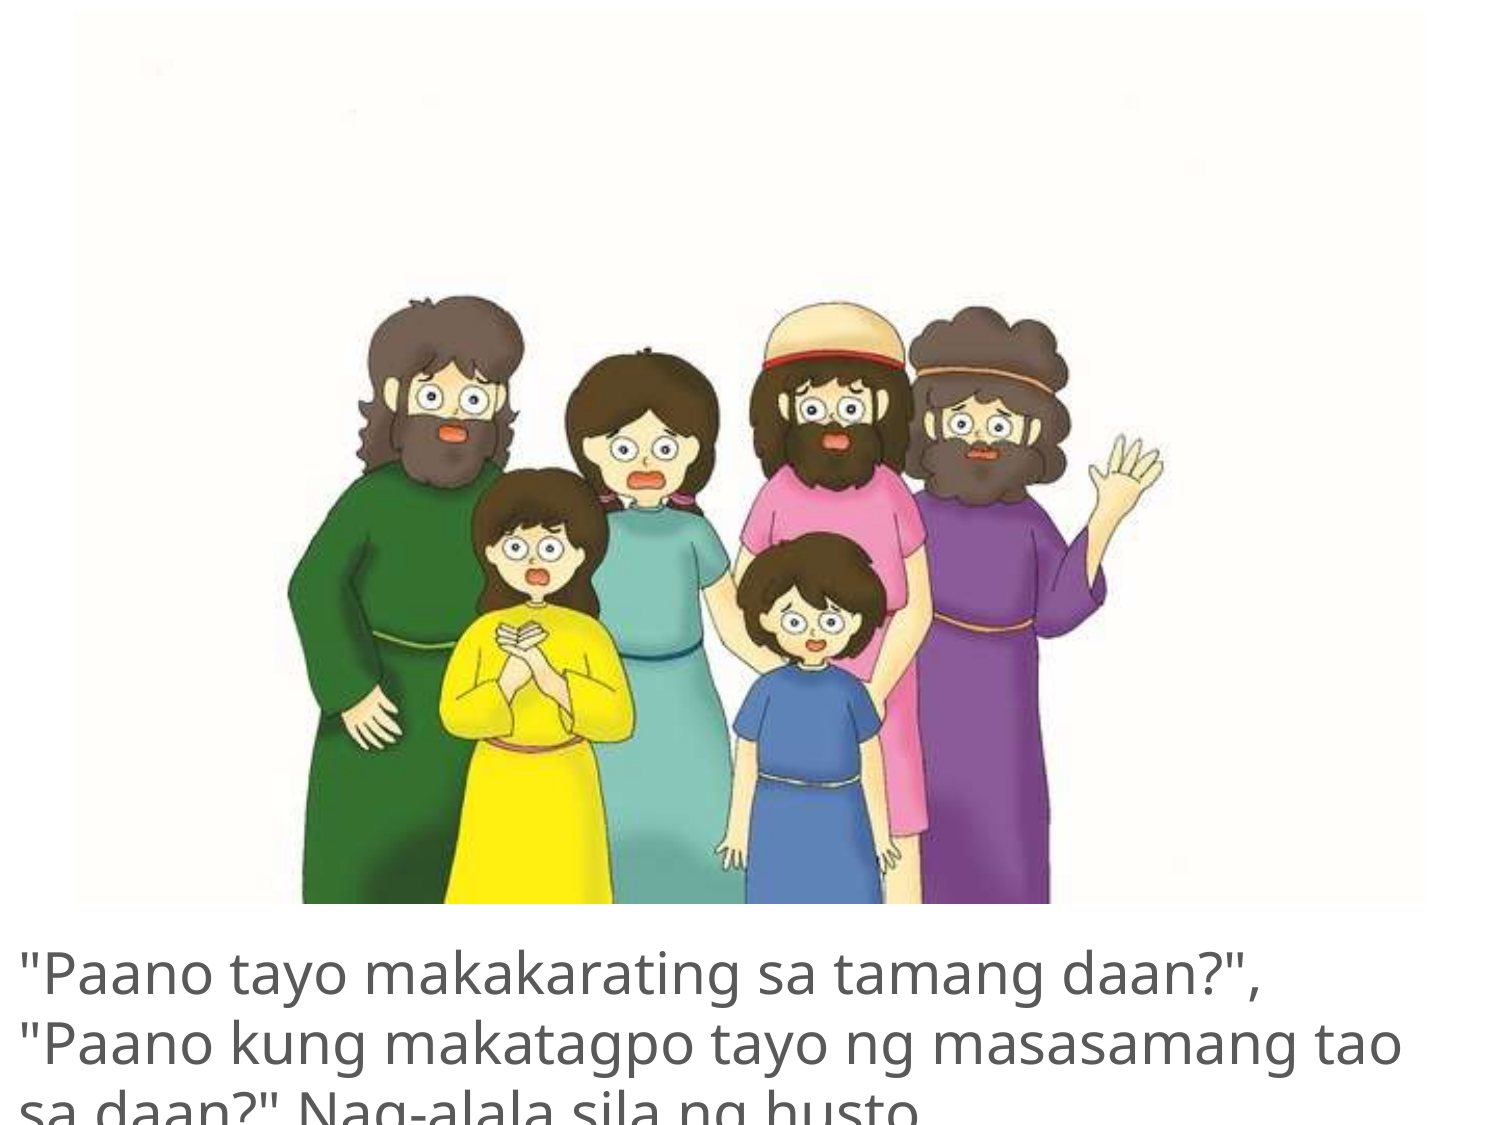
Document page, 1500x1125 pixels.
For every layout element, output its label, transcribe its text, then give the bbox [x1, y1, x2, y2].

text_box "Paano tayo makakarating sa tamang daan?", "Paano kung makatagpo tayo ng masasamang tao sa daan?" Nag-alala sila ng husto. [4, 928, 1475, 1125]
picture [74, 10, 1426, 905]
